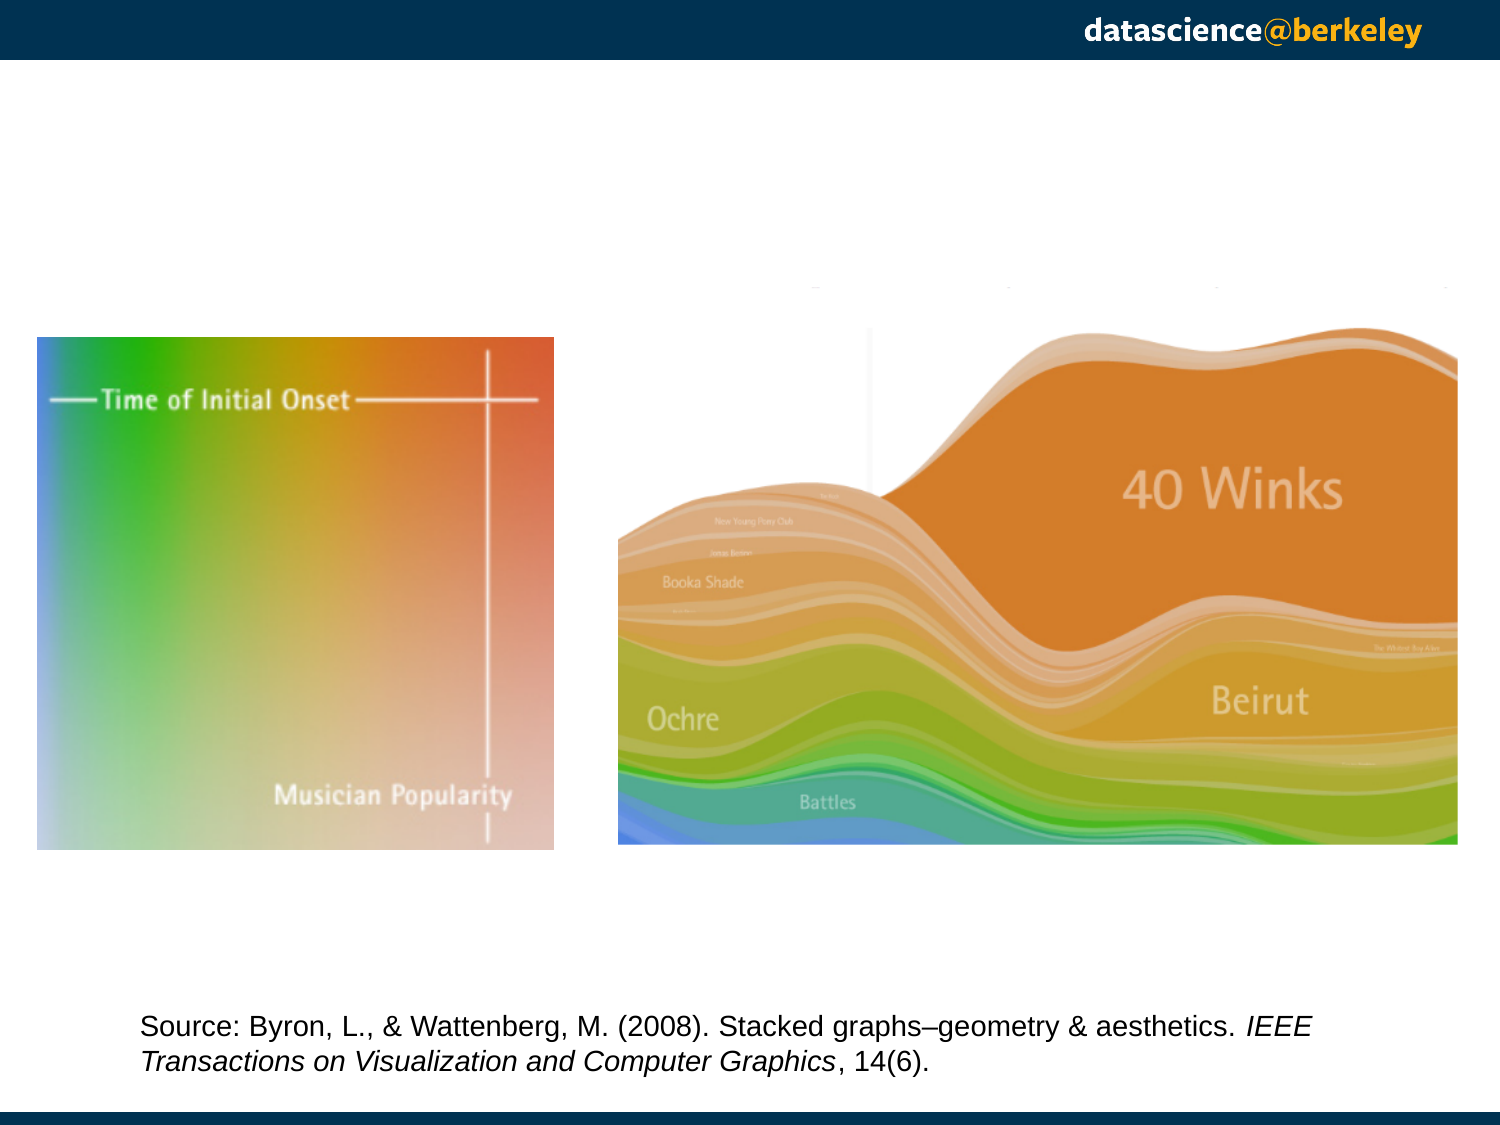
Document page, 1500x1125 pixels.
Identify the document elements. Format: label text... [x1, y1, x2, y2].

picture [1079, 10, 1431, 52]
text_box Source: Byron, L., & Wattenberg, M. (2008). Stacked graphs–geometry & aesthetics. IEEE Transactions on Visualization and Computer Graphics, 14(6). [124, 999, 1388, 1085]
picture [618, 287, 1463, 851]
picture [37, 337, 554, 851]
